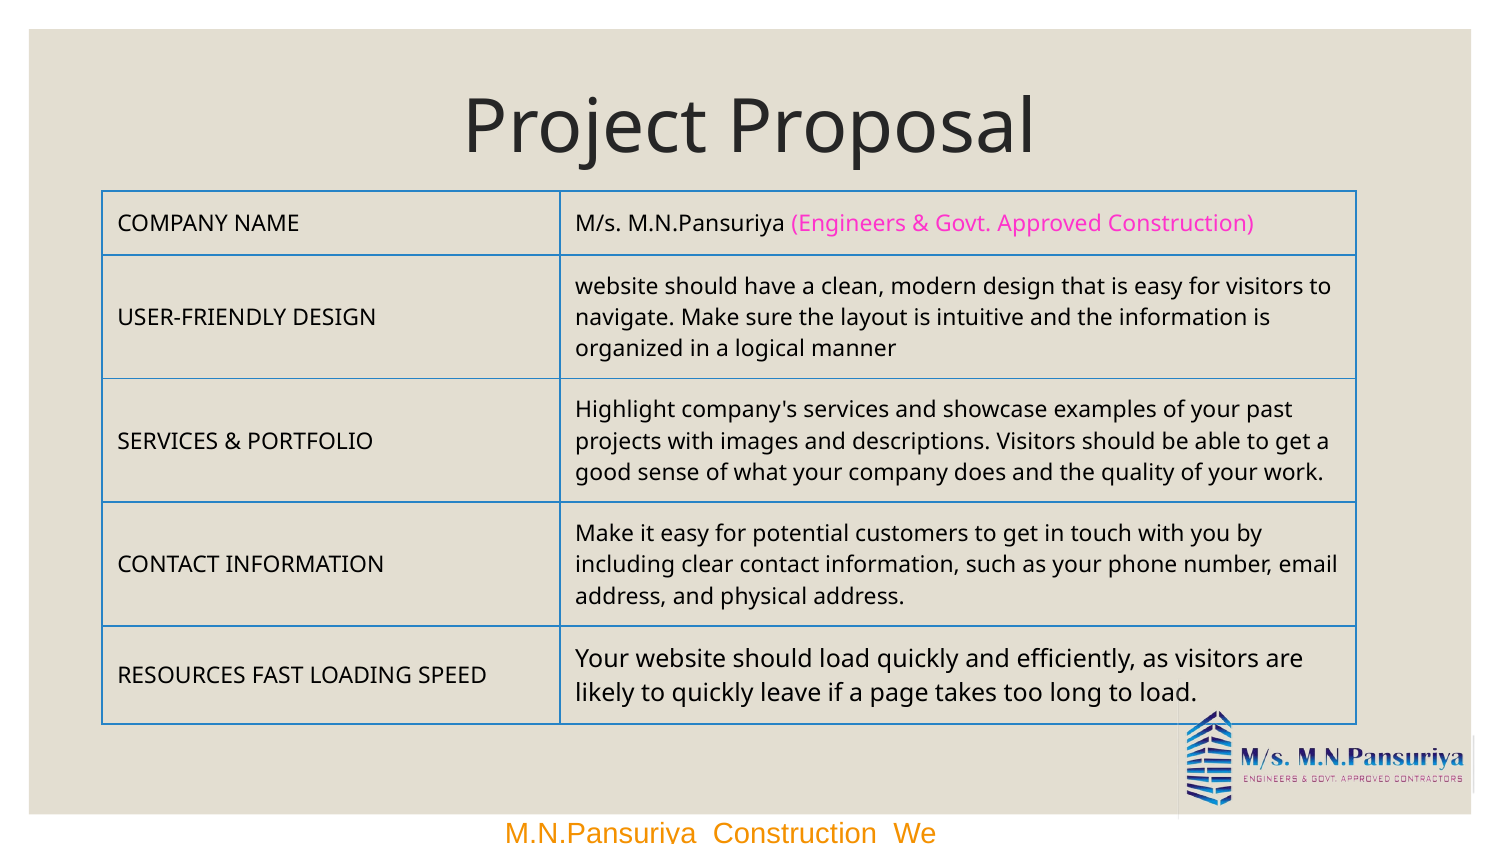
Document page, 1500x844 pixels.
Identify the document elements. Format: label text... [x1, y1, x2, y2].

table_cell CONTACT INFORMATION [103, 503, 559, 625]
table_cell RESOURCES FAST LOADING SPEED [103, 627, 559, 723]
table_header M/s. M.N.Pansuriya (Engineers & Govt. Approved Construction) [561, 192, 1355, 254]
table_cell Your website should load quickly and efficiently, as visitors are likely to quickly leave if a page takes too long to load. [561, 627, 1169, 723]
picture [1175, 621, 1476, 844]
text_box M.N.Pansuriya_Construction_Web [490, 806, 968, 844]
table_cell USER-FRIENDLY DESIGN [103, 256, 559, 378]
table_cell Highlight company's services and showcase examples of your past projects with images and descriptions. Visitors should be able to get a good sense of what your company does and the quality of your work. [561, 379, 1355, 501]
title Project Proposal [118, 72, 1382, 167]
table_header COMPANY NAME [103, 192, 559, 254]
table_cell SERVICES & PORTFOLIO [103, 379, 559, 501]
table_cell website should have a clean, modern design that is easy for visitors to navigate. Make sure the layout is intuitive and the information is organized in a logical manner [561, 256, 1355, 378]
table_cell Make it easy for potential customers to get in touch with you by including clear contact information, such as your phone number, email address, and physical address. [561, 503, 1355, 625]
